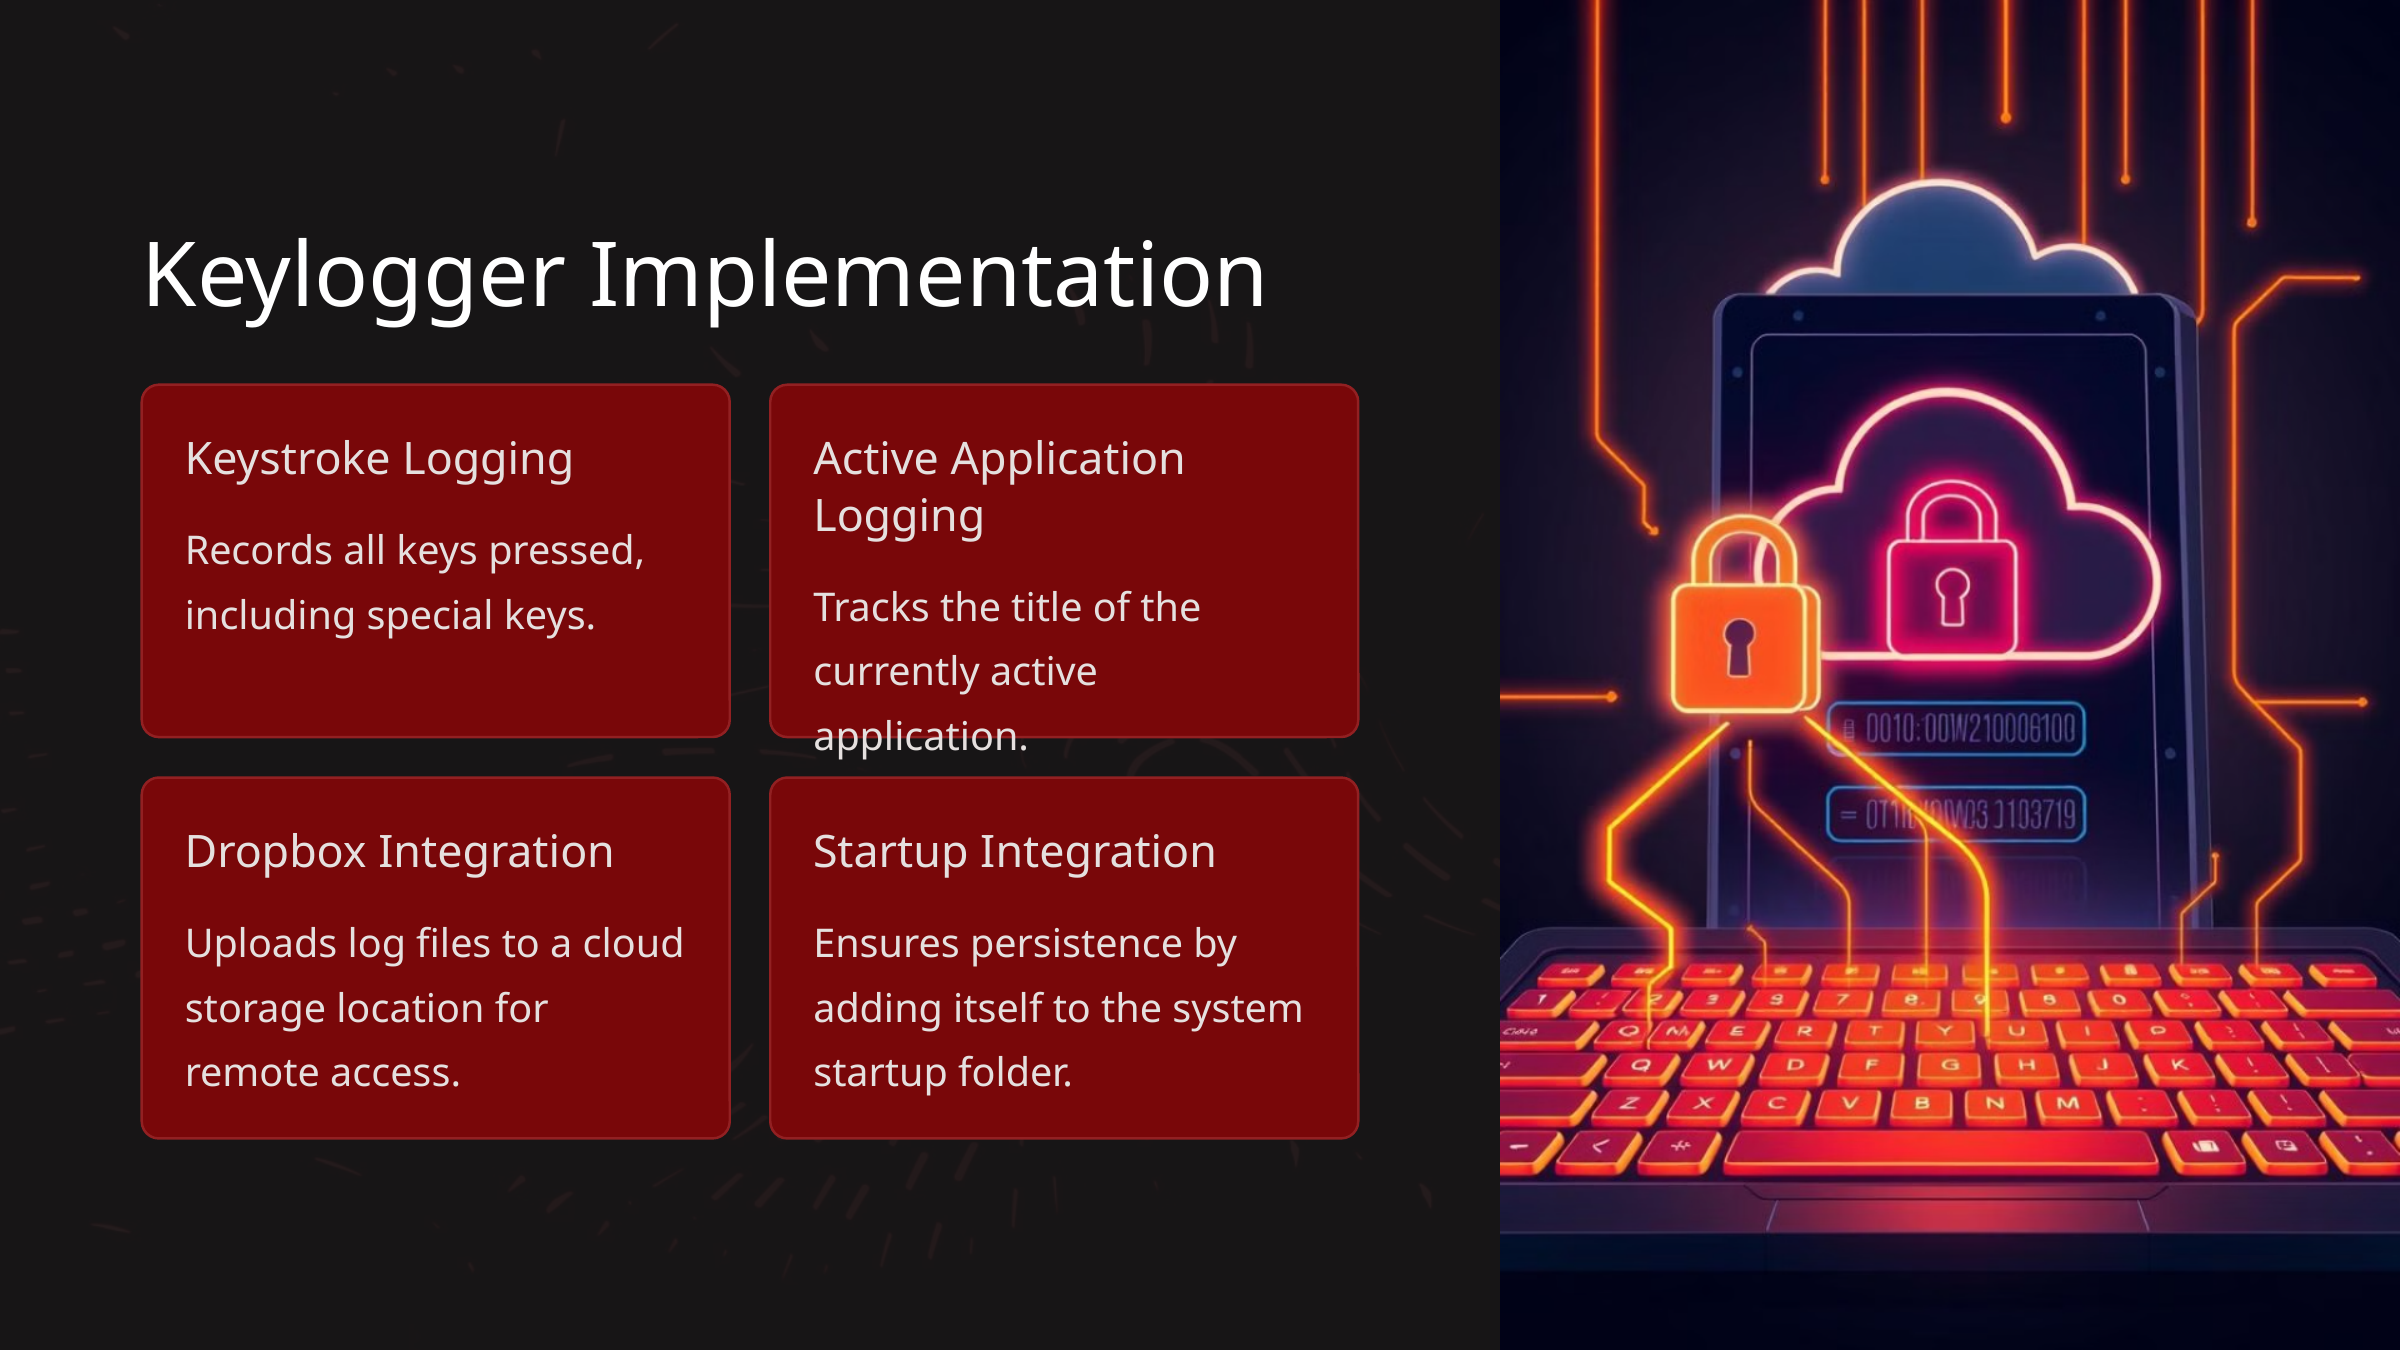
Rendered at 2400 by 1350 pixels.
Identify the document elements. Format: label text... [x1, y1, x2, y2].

text_box [770, 777, 1359, 1139]
text_box Tracks the title of the currently active application. [813, 564, 1316, 695]
picture [1499, 0, 2400, 1350]
text_box [770, 384, 1359, 738]
text_box Keystroke Logging [184, 427, 635, 484]
text_box Active Application Logging [813, 427, 1316, 541]
text_box Dropbox Integration [184, 820, 635, 877]
text_box Records all keys pressed, including special keys. [184, 508, 687, 638]
text_box Keylogger Implementation [141, 211, 1176, 324]
text_box Startup Integration [813, 820, 1264, 877]
text_box Ensures persistence by adding itself to the system startup folder. [813, 901, 1316, 1096]
text_box [141, 777, 730, 1139]
text_box Uploads log files to a cloud storage location for remote access. [184, 901, 687, 1096]
text_box [141, 384, 730, 738]
